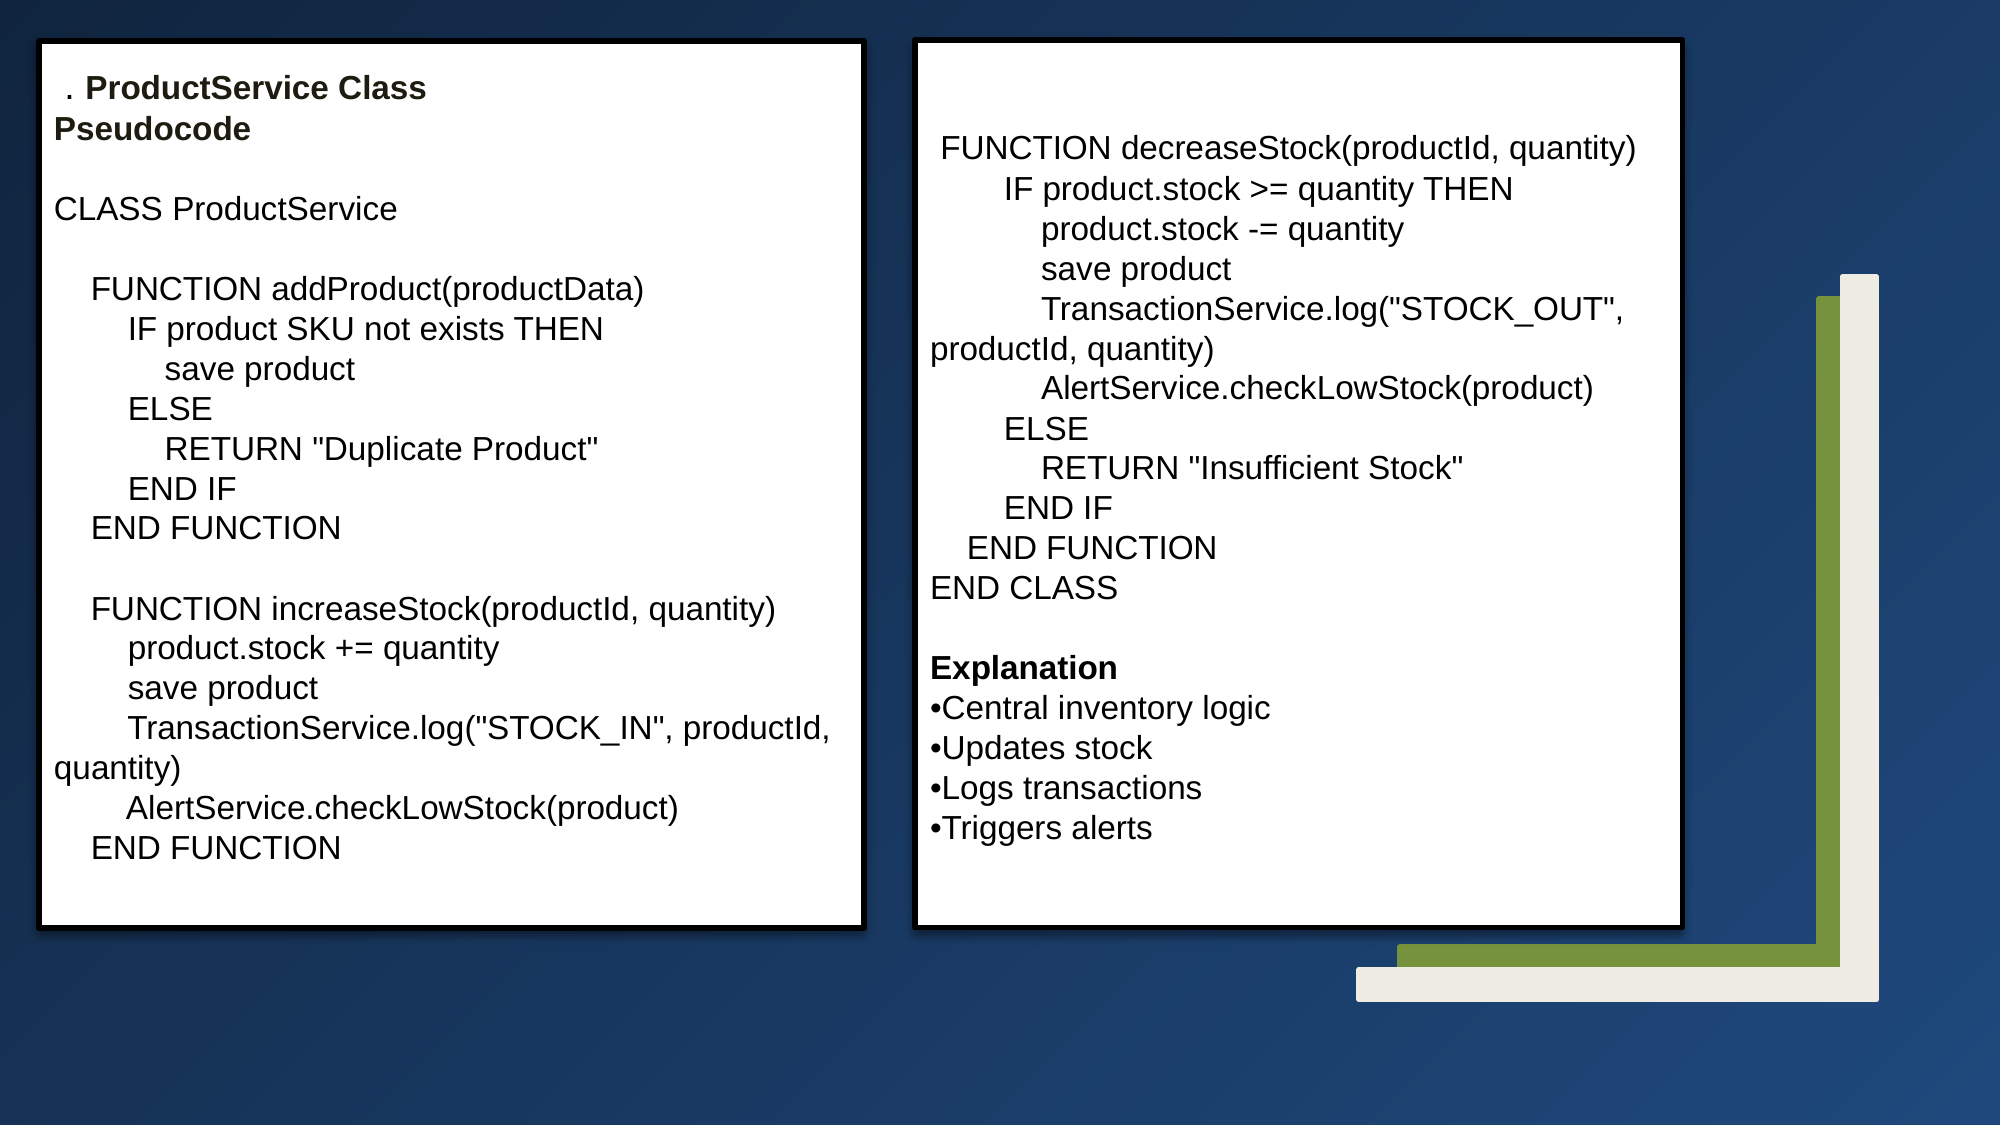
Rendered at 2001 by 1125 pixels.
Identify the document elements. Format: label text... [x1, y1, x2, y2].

text_box . ProductService Class Pseudocode CLASS ProductService FUNCTION addProduct(productData) IF product SKU not exists THEN save product ELSE RETURN "Duplicate Product" END IF END FUNCTION FUNCTION increaseStock(productId, quantity) product.stock += quantity save product TransactionService.log("STOCK_IN", productId, quantity) AlertService.checkLowStock(product) END FUNCTION [36, 38, 867, 931]
text_box FUNCTION decreaseStock(productId, quantity) IF product.stock >= quantity THEN product.stock -= quantity save product TransactionService.log("STOCK_OUT", productId, quantity) AlertService.checkLowStock(product) ELSE RETURN "Insufficient Stock" END IF END FUNCTION END CLASS Explanation •Central inventory logic •Updates stock •Logs transactions •Triggers alerts [912, 37, 1685, 930]
